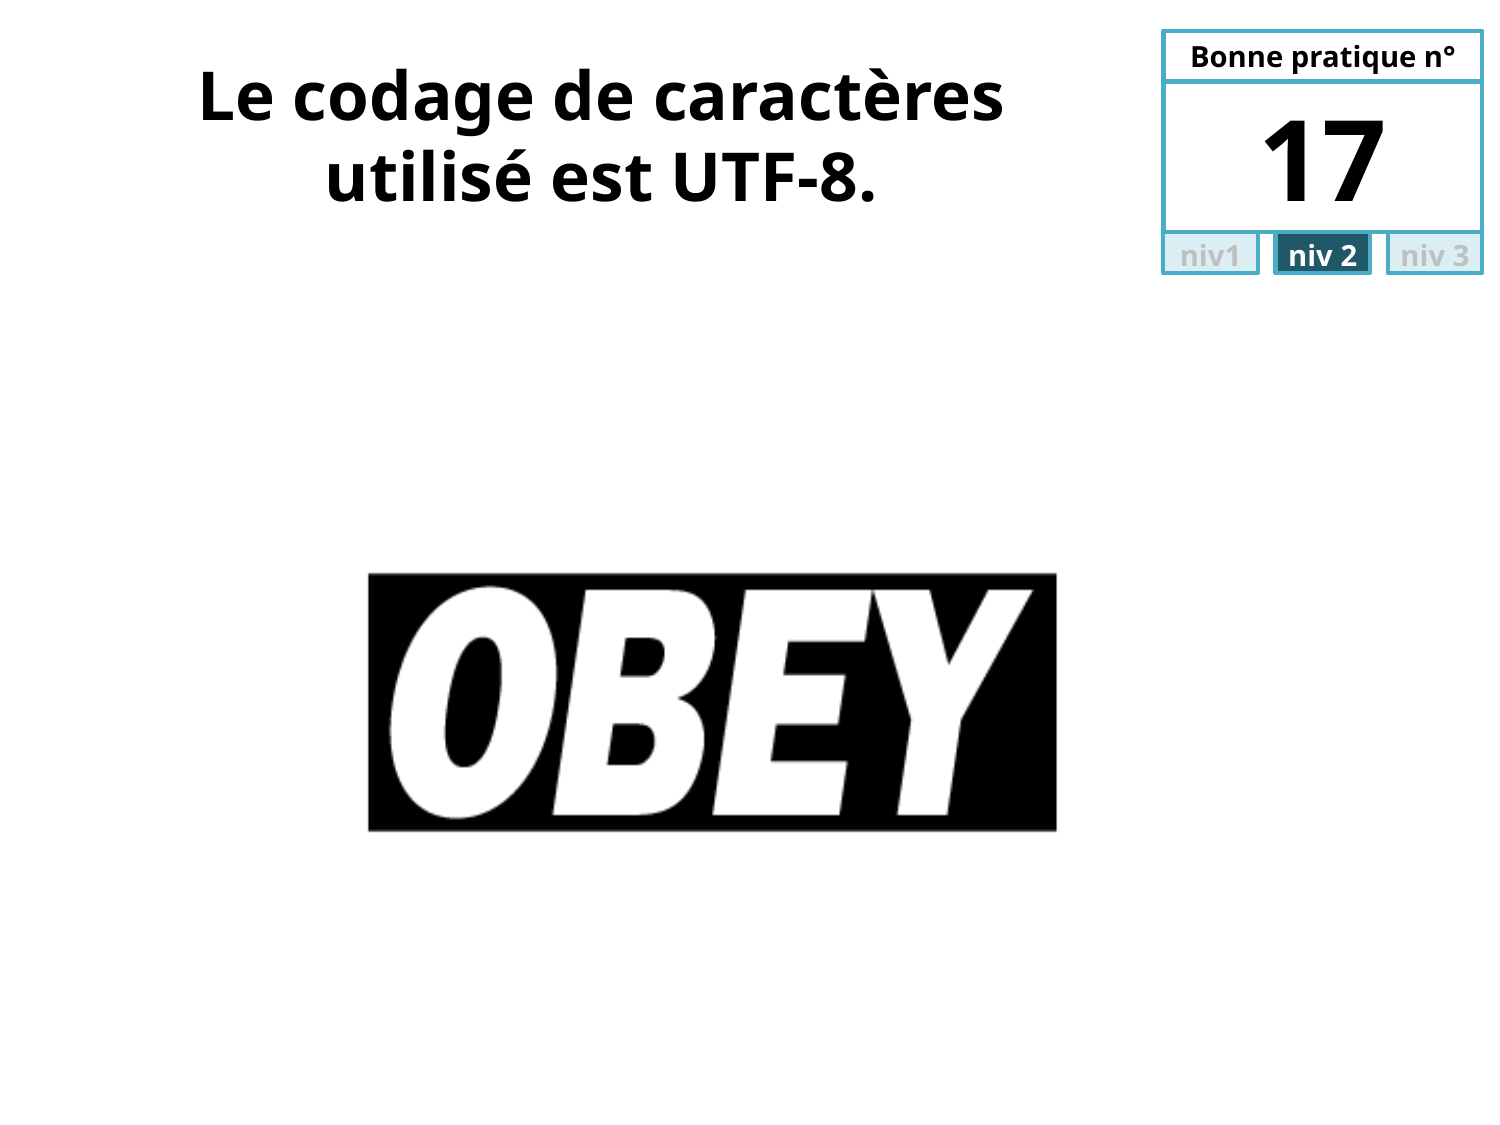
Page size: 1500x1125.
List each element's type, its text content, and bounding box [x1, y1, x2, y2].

title Le codage de caractères utilisé est UTF-8. [75, 45, 1128, 233]
picture [348, 337, 1078, 1068]
list 17 [1161, 79, 1484, 234]
